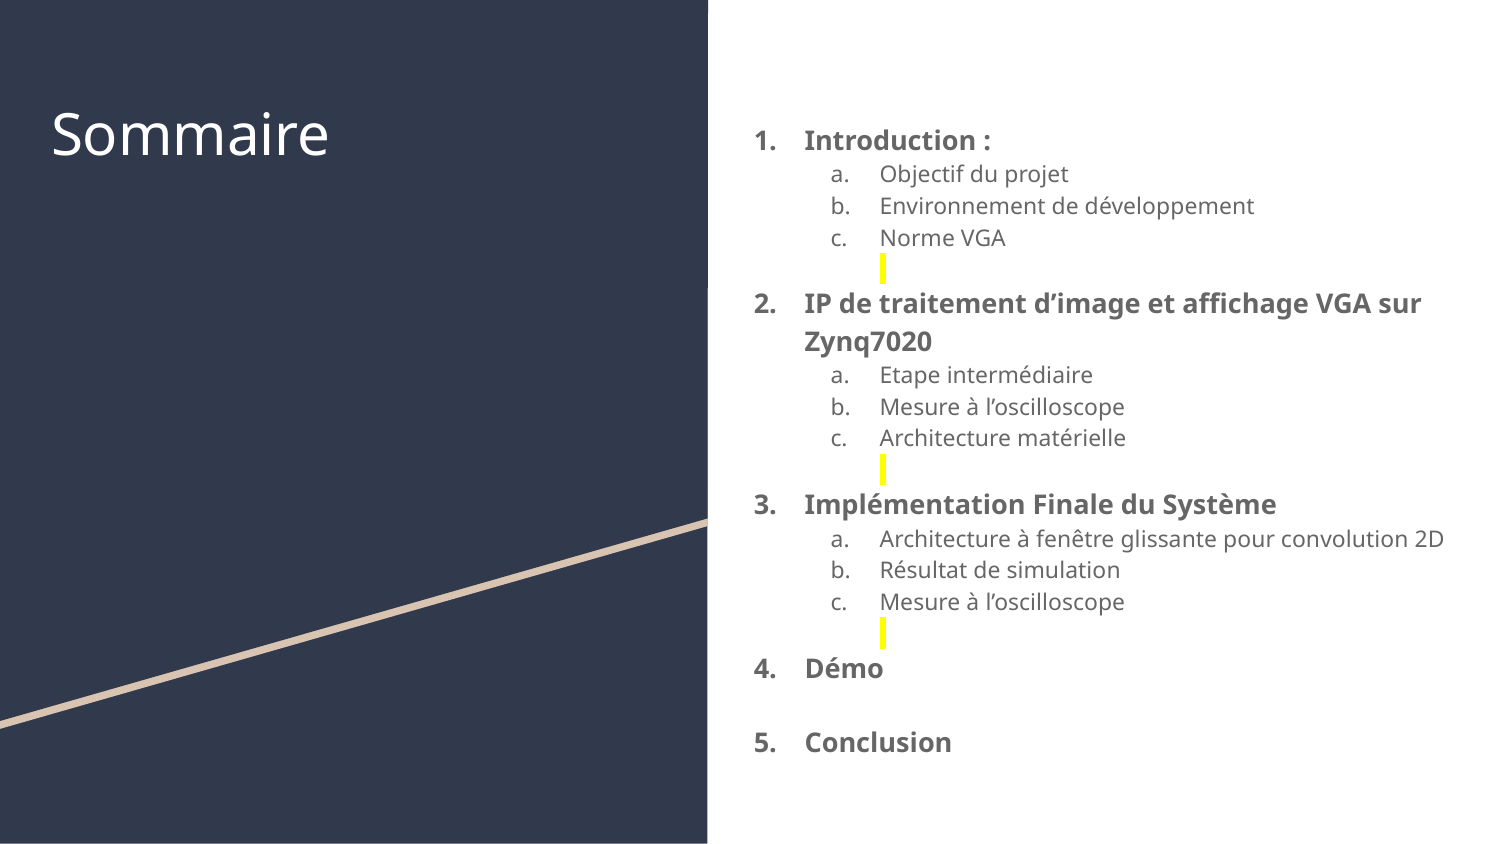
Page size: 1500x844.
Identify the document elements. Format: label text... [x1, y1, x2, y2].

title Sommaire [51, 82, 660, 494]
list Introduction : Objectif du projet Environnement de développement Norme VGA IP de traitement d’image et affichage VGA sur Zynq7020 Etape intermédiaire Mesure à l’oscilloscope Architecture matérielle Implémentation Finale du Système Architecture à fenêtre glissante pour convolution 2D Résultat de simulation Mesure à l’oscilloscope Démo Conclusion [729, 46, 1473, 798]
